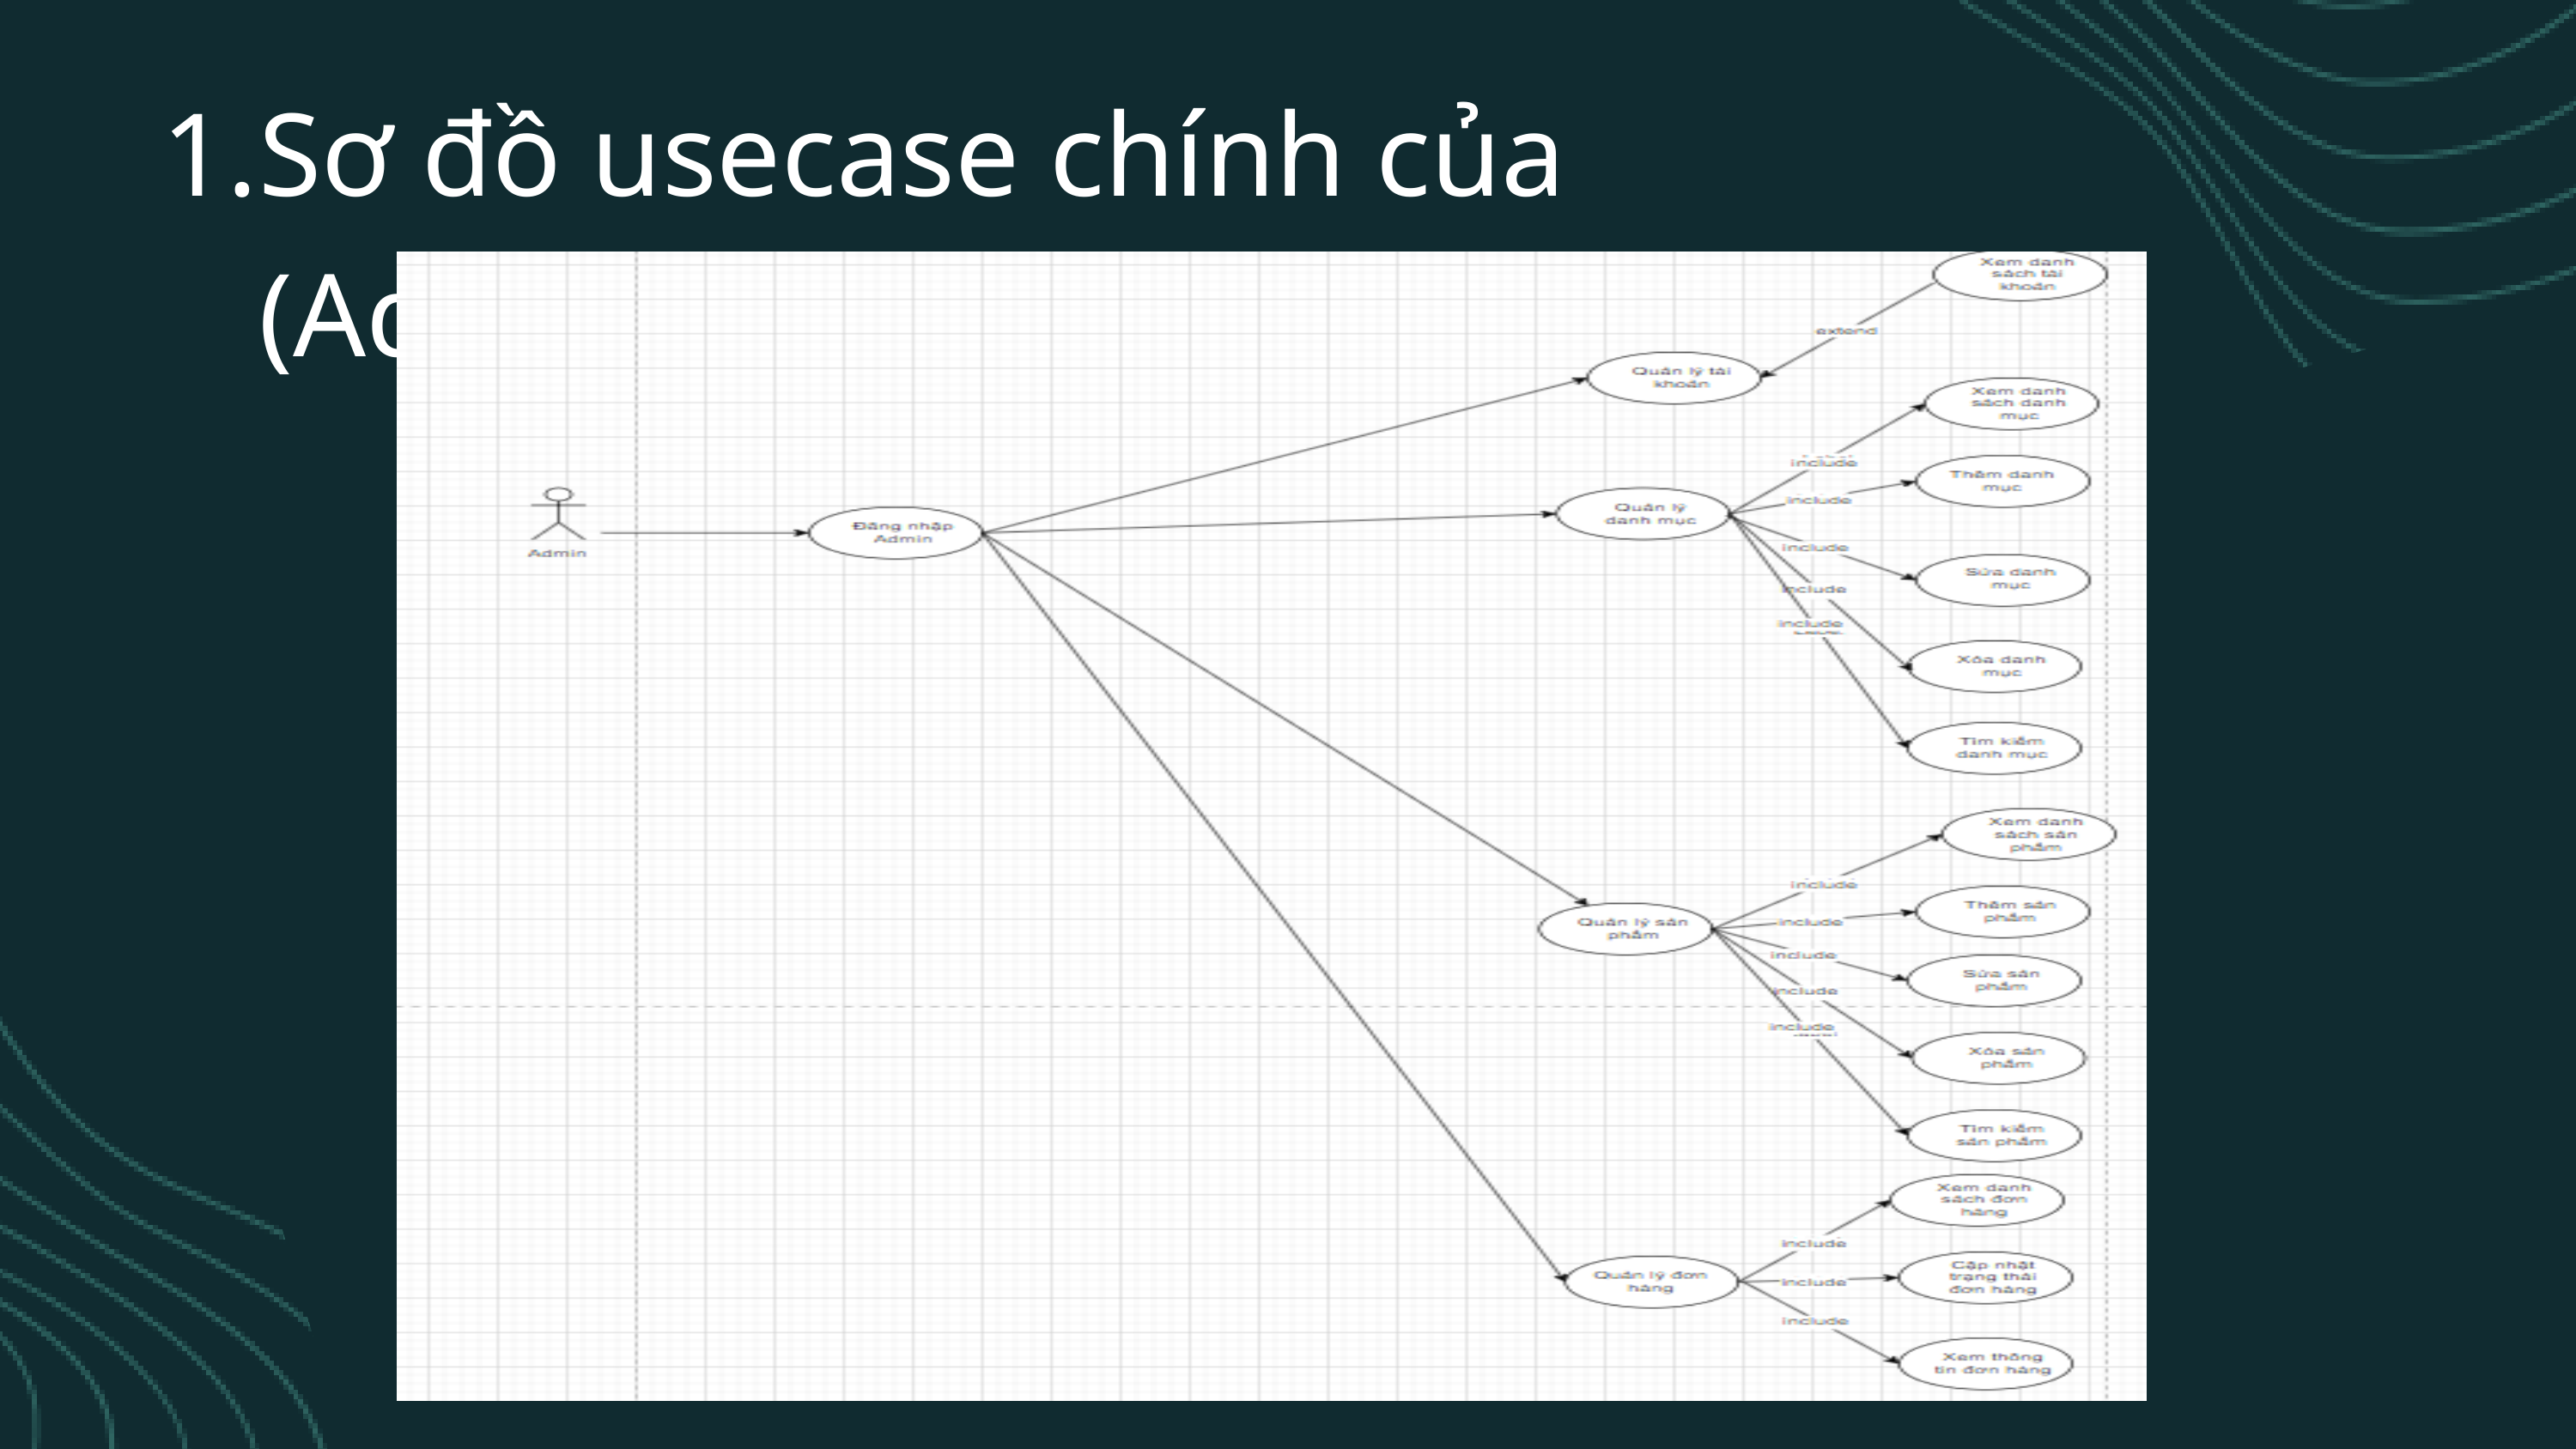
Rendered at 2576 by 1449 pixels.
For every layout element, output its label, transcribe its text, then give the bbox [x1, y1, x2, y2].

picture [397, 252, 2148, 1401]
text_box Sơ đồ usecase chính của (Admin) [64, 58, 1750, 379]
text_box [1959, 0, 2576, 412]
text_box [0, 871, 346, 1449]
